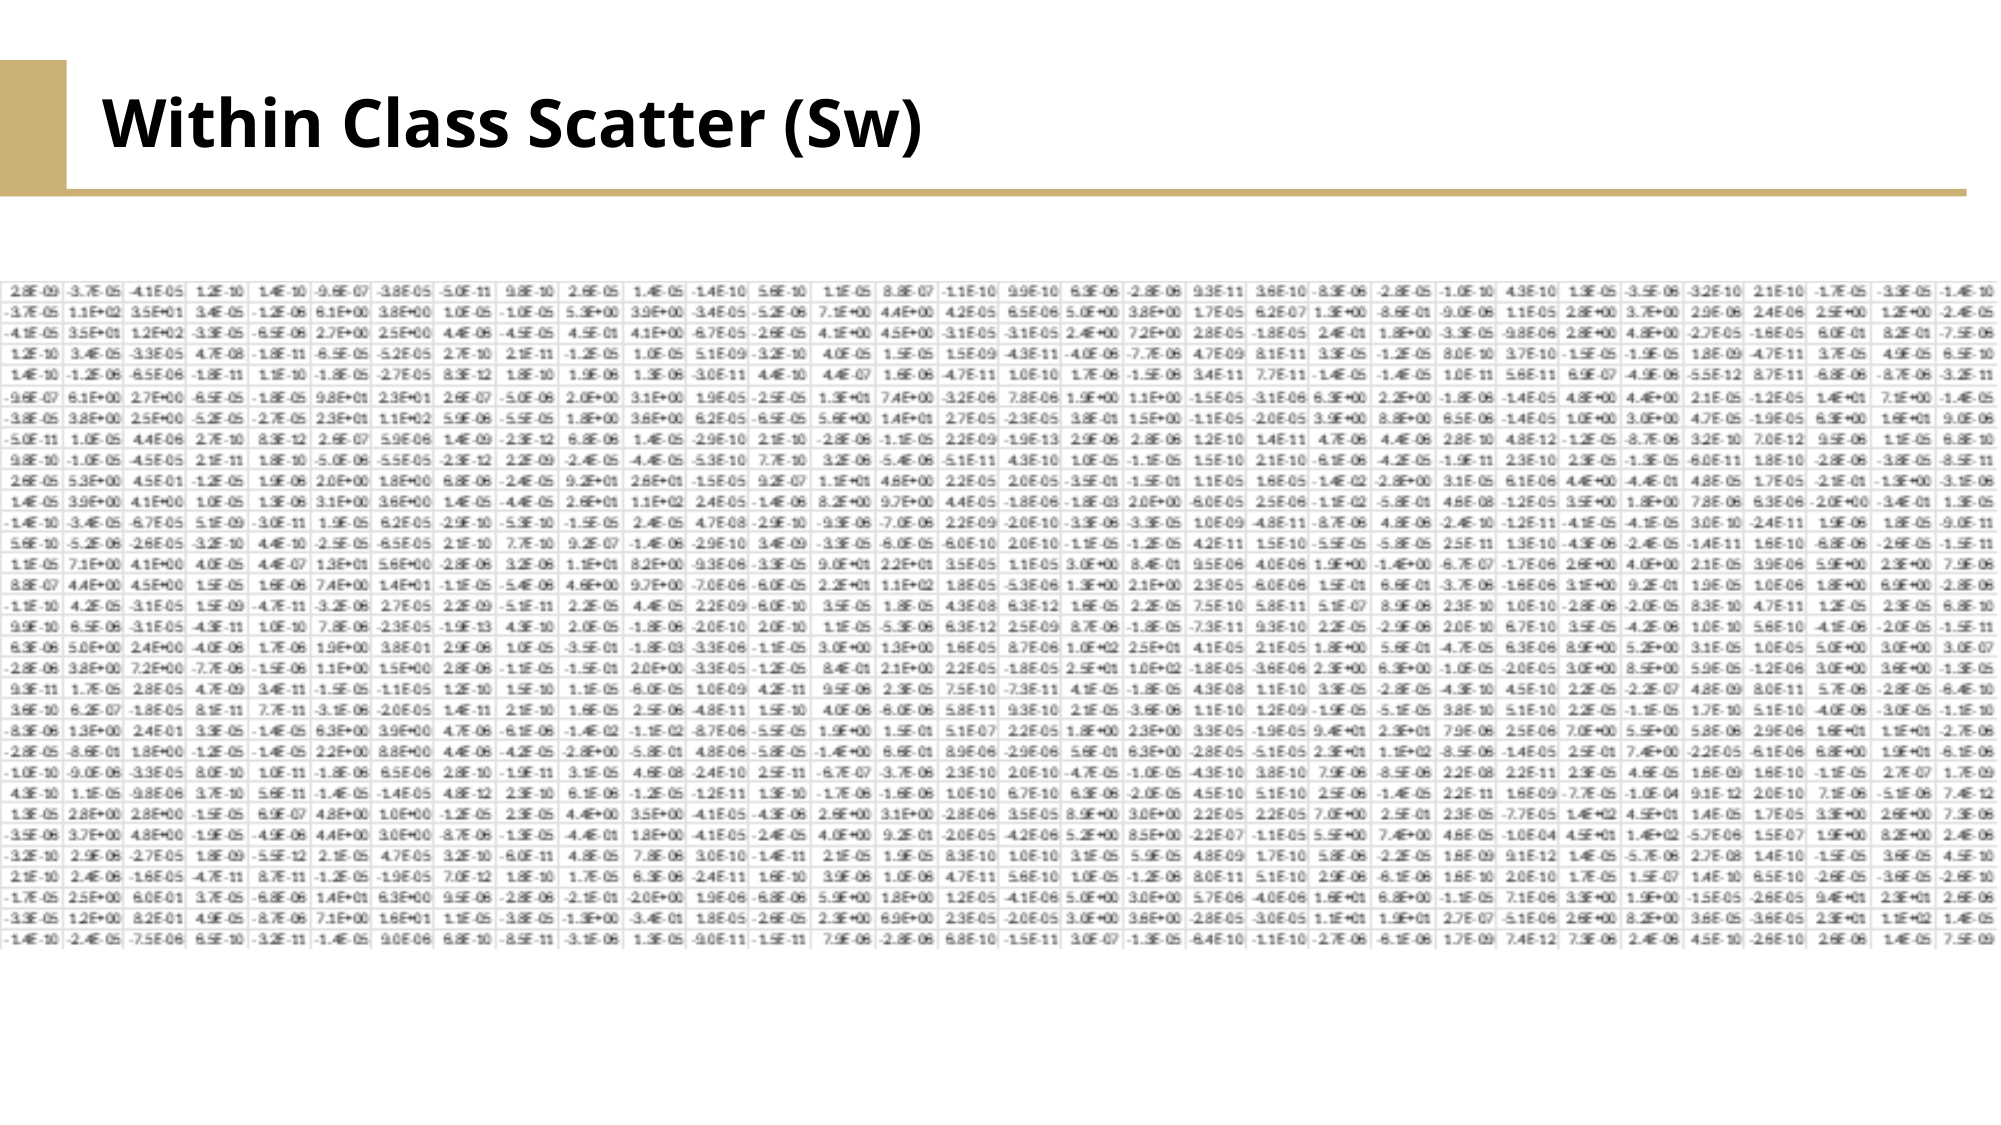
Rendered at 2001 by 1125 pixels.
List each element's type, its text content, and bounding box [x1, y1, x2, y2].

picture [0, 281, 2000, 952]
text_box [0, 59, 68, 188]
text_box Within Class Scatter (Sw) [87, 73, 1587, 169]
text_box [0, 188, 1968, 197]
